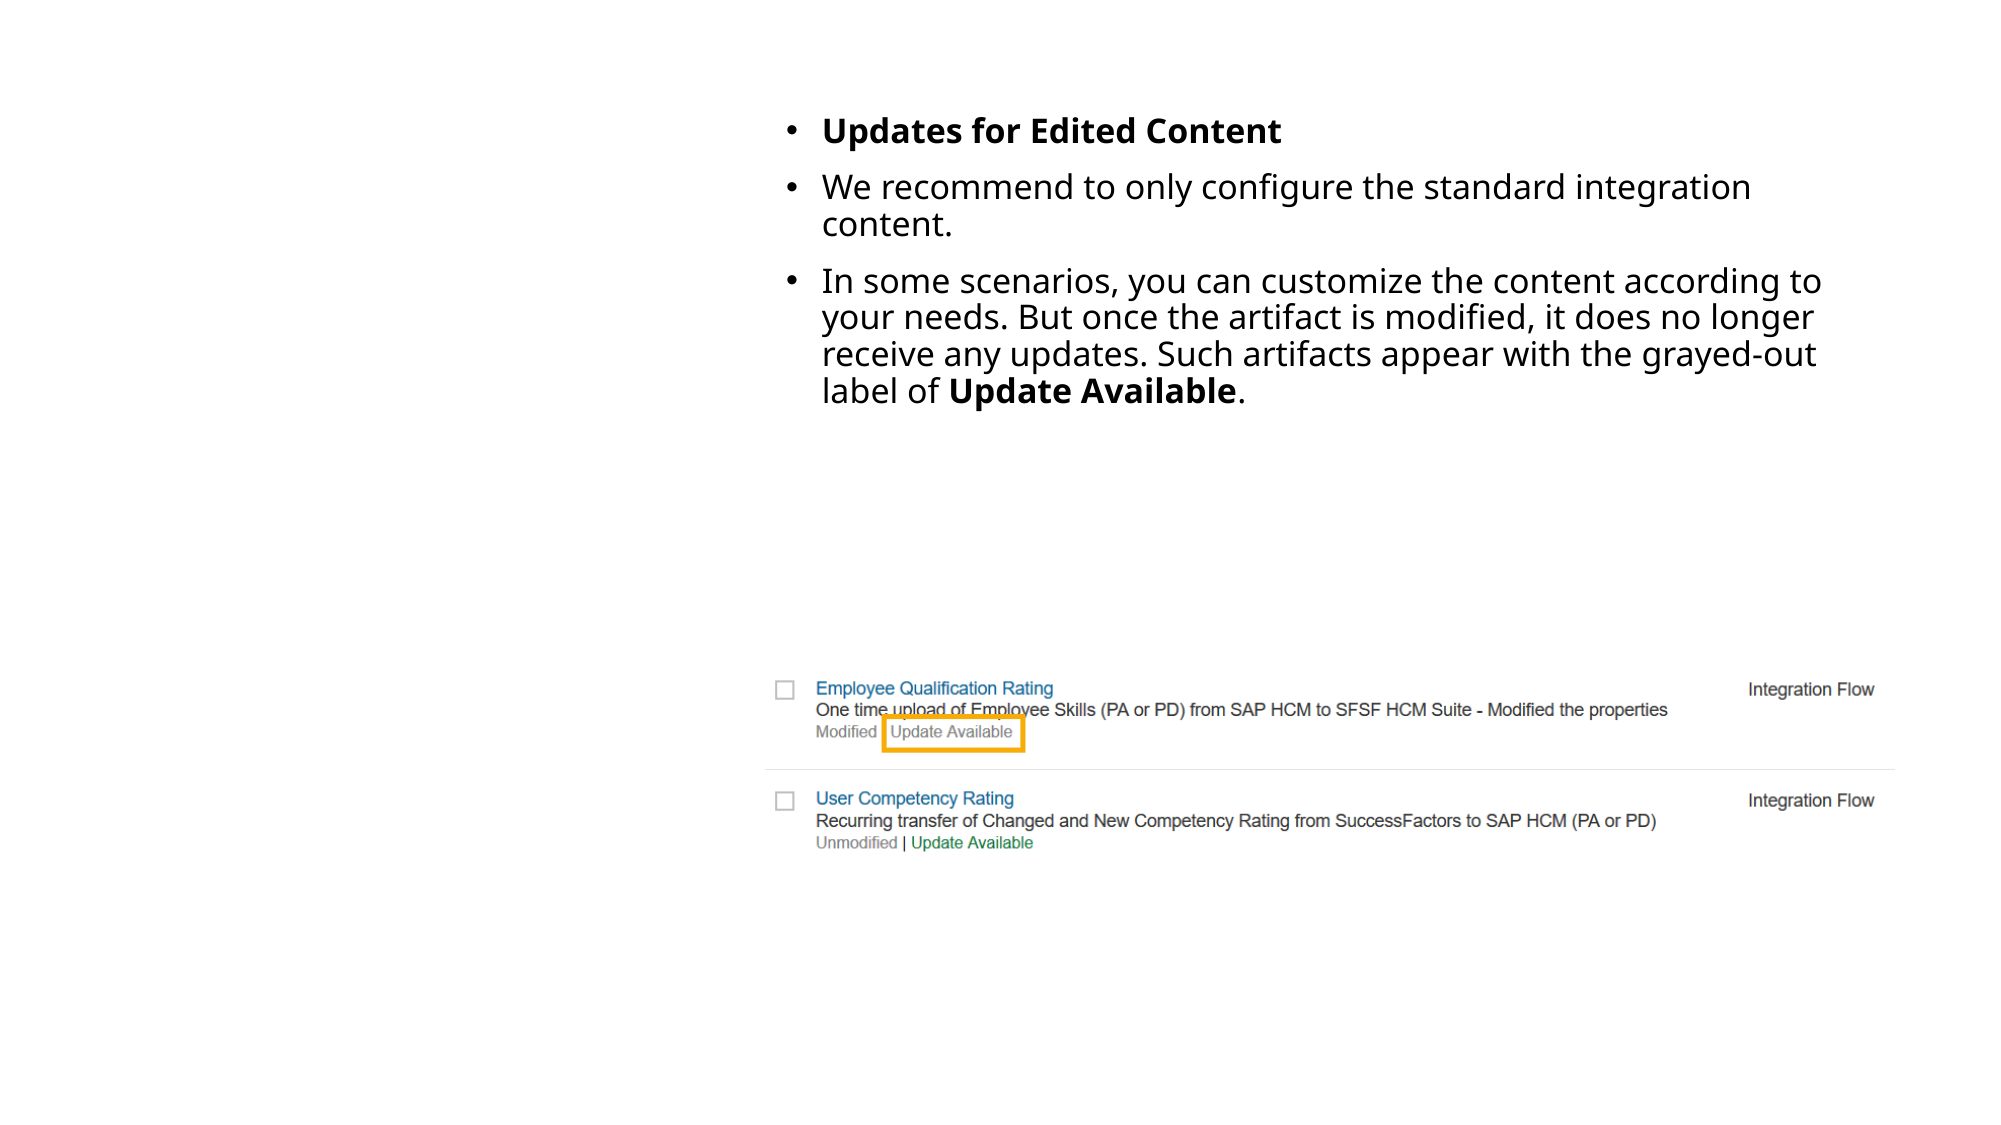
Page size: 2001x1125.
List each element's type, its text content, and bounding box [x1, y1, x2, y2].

picture [763, 660, 1895, 879]
list Updates for Edited Content We recommend to only configure the standard integration content. In some scenarios, you can customize the content according to your needs. But once the artifact is modified, it does no longer receive any updates. Such artifacts appear with the grayed-out label of Update Available. [770, 104, 1895, 513]
